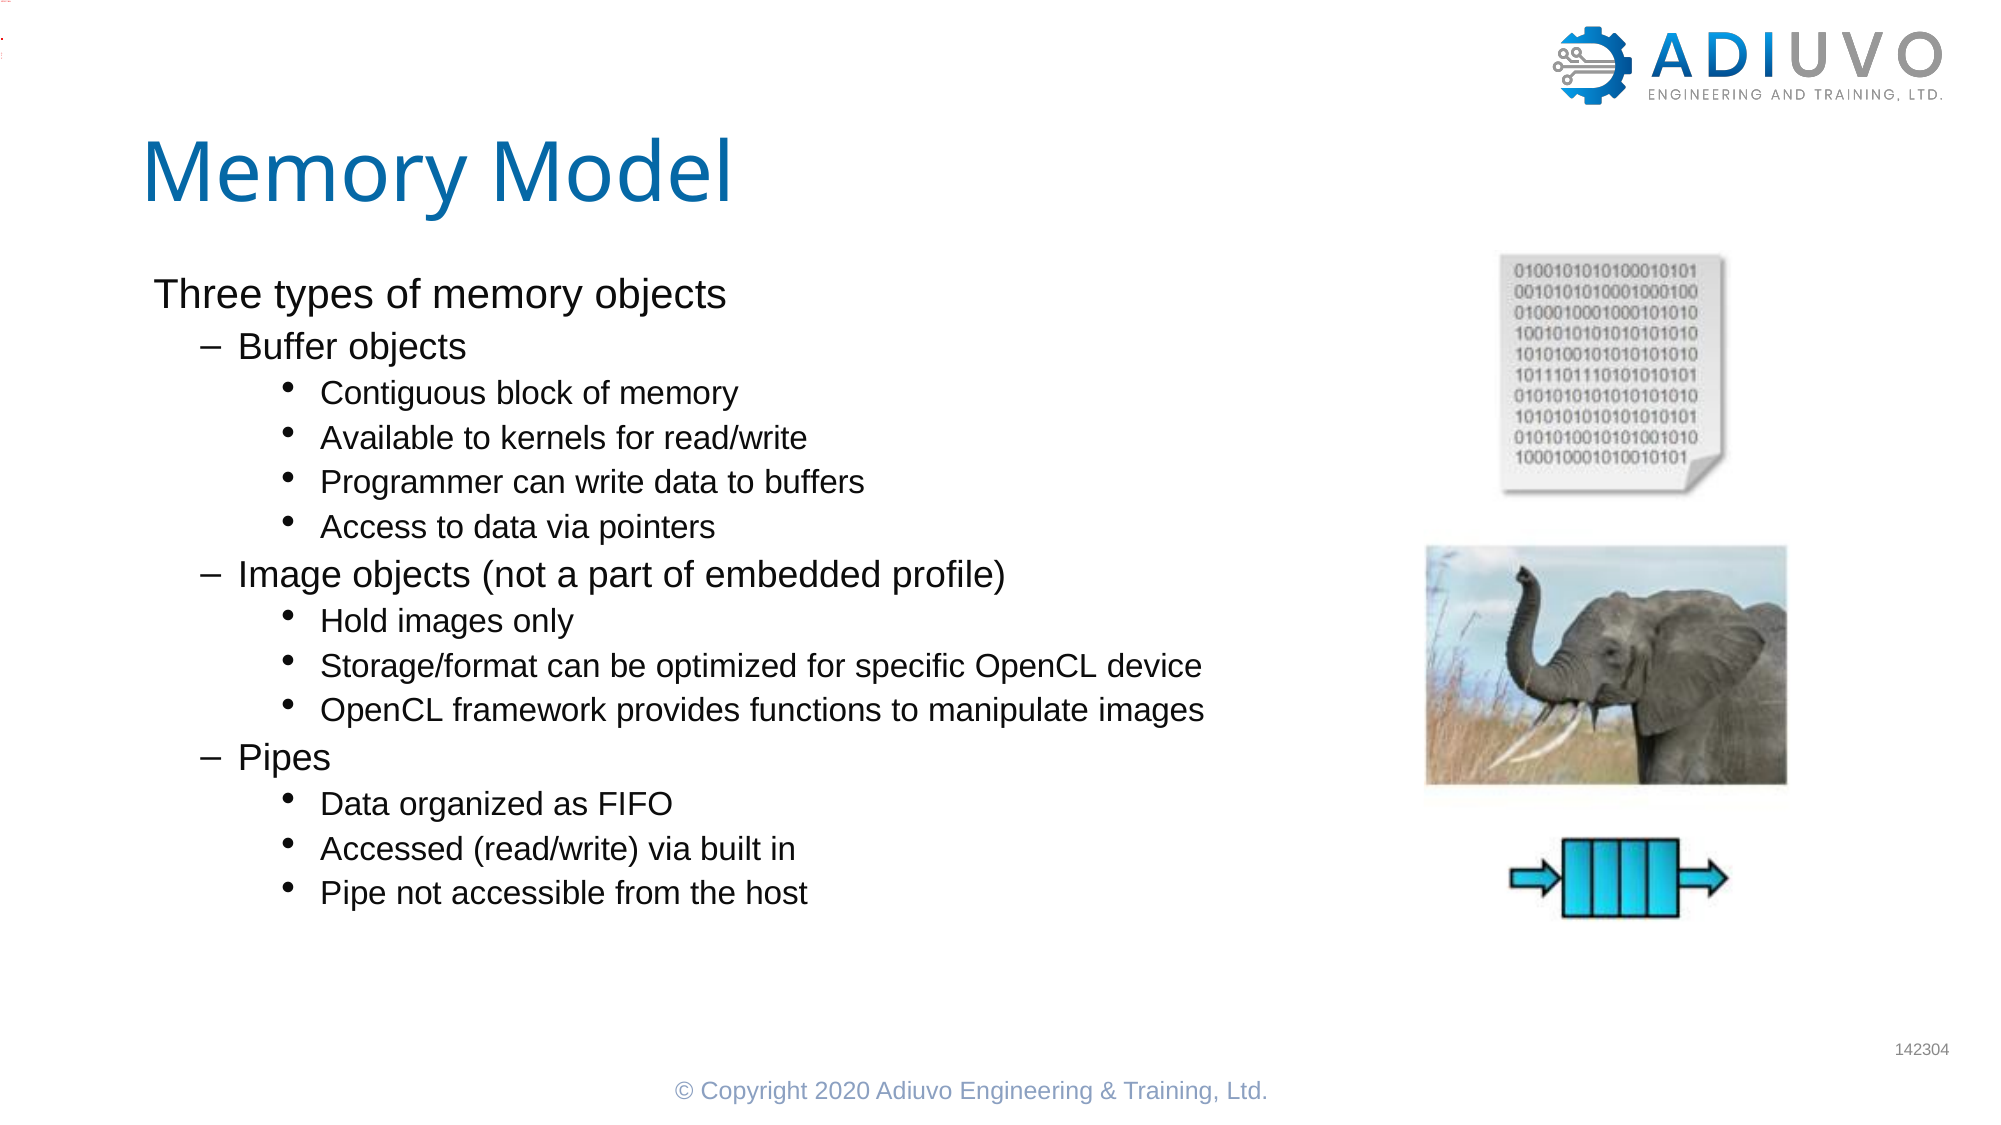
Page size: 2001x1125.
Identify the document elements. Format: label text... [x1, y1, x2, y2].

text_box Three types of memory objects Buffer objects Contiguous block of memory Available to kernels for read/write Programmer can write data to buffers Access to data via pointers Image objects (not a part of embedded profile) Hold images only Storage/format can be optimized for specific OpenCL device OpenCL framework provides functions to manipulate images Pipes Data organized as FIFO Accessed (read/write) via built in Pipe not accessible from the host [138, 267, 1214, 912]
footer © Copyright 2020 Adiuvo Engineering & Training, Ltd. [660, 1059, 1336, 1120]
picture [1549, 15, 1949, 119]
title Memory Model [138, 74, 1862, 263]
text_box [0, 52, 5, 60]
text_box [1423, 263, 1791, 925]
slide_number 142304 [1892, 1039, 1953, 1125]
